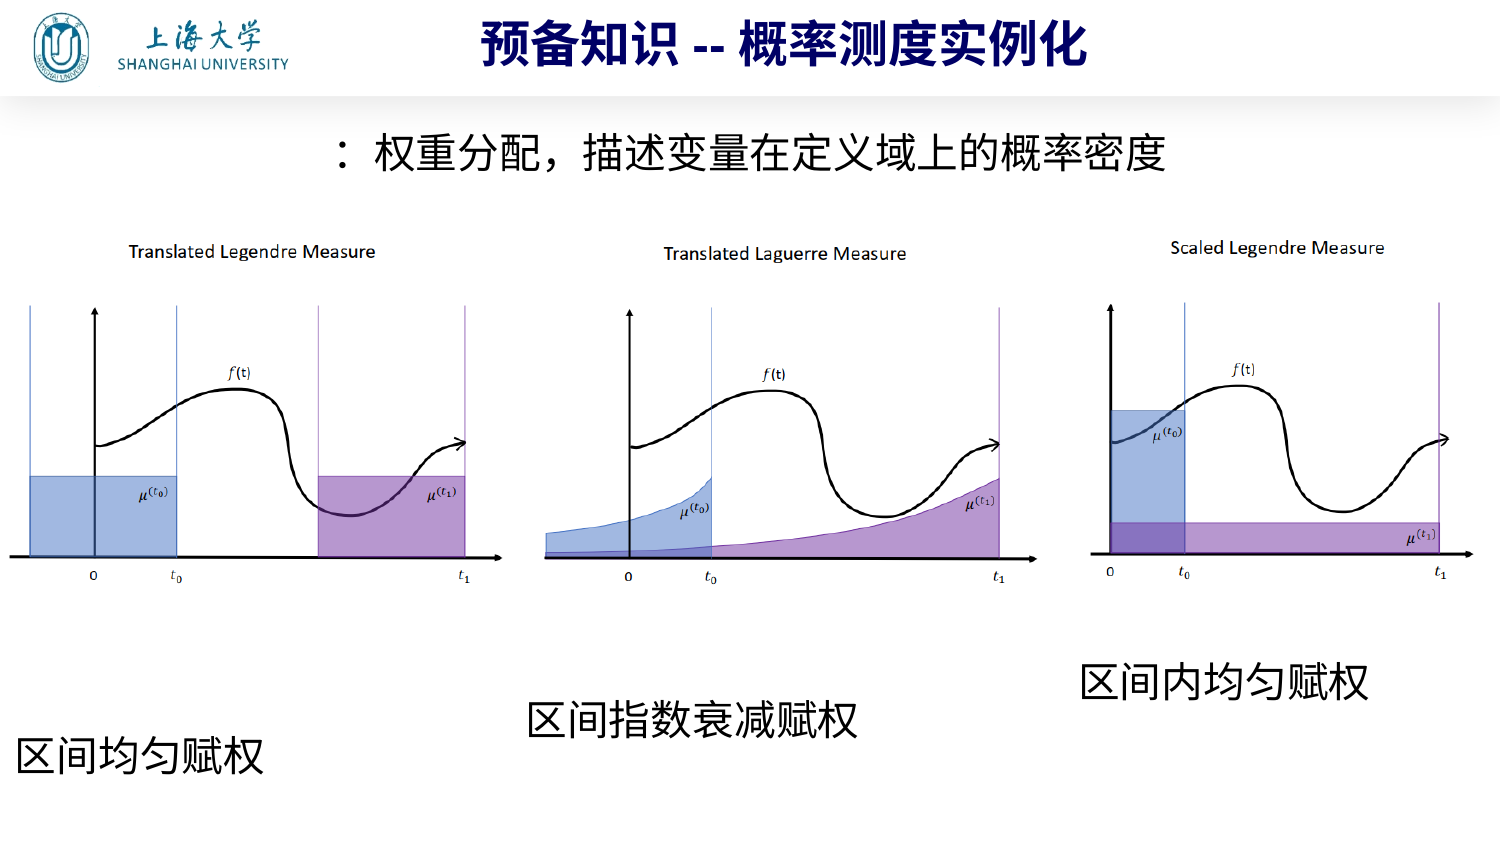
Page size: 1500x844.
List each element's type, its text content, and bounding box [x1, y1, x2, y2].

picture [2, 224, 507, 591]
picture [540, 226, 1040, 592]
text_box 预备知识--概率测度实例化 [119, 0, 1449, 95]
picture [16, 0, 119, 87]
picture [1087, 220, 1476, 587]
